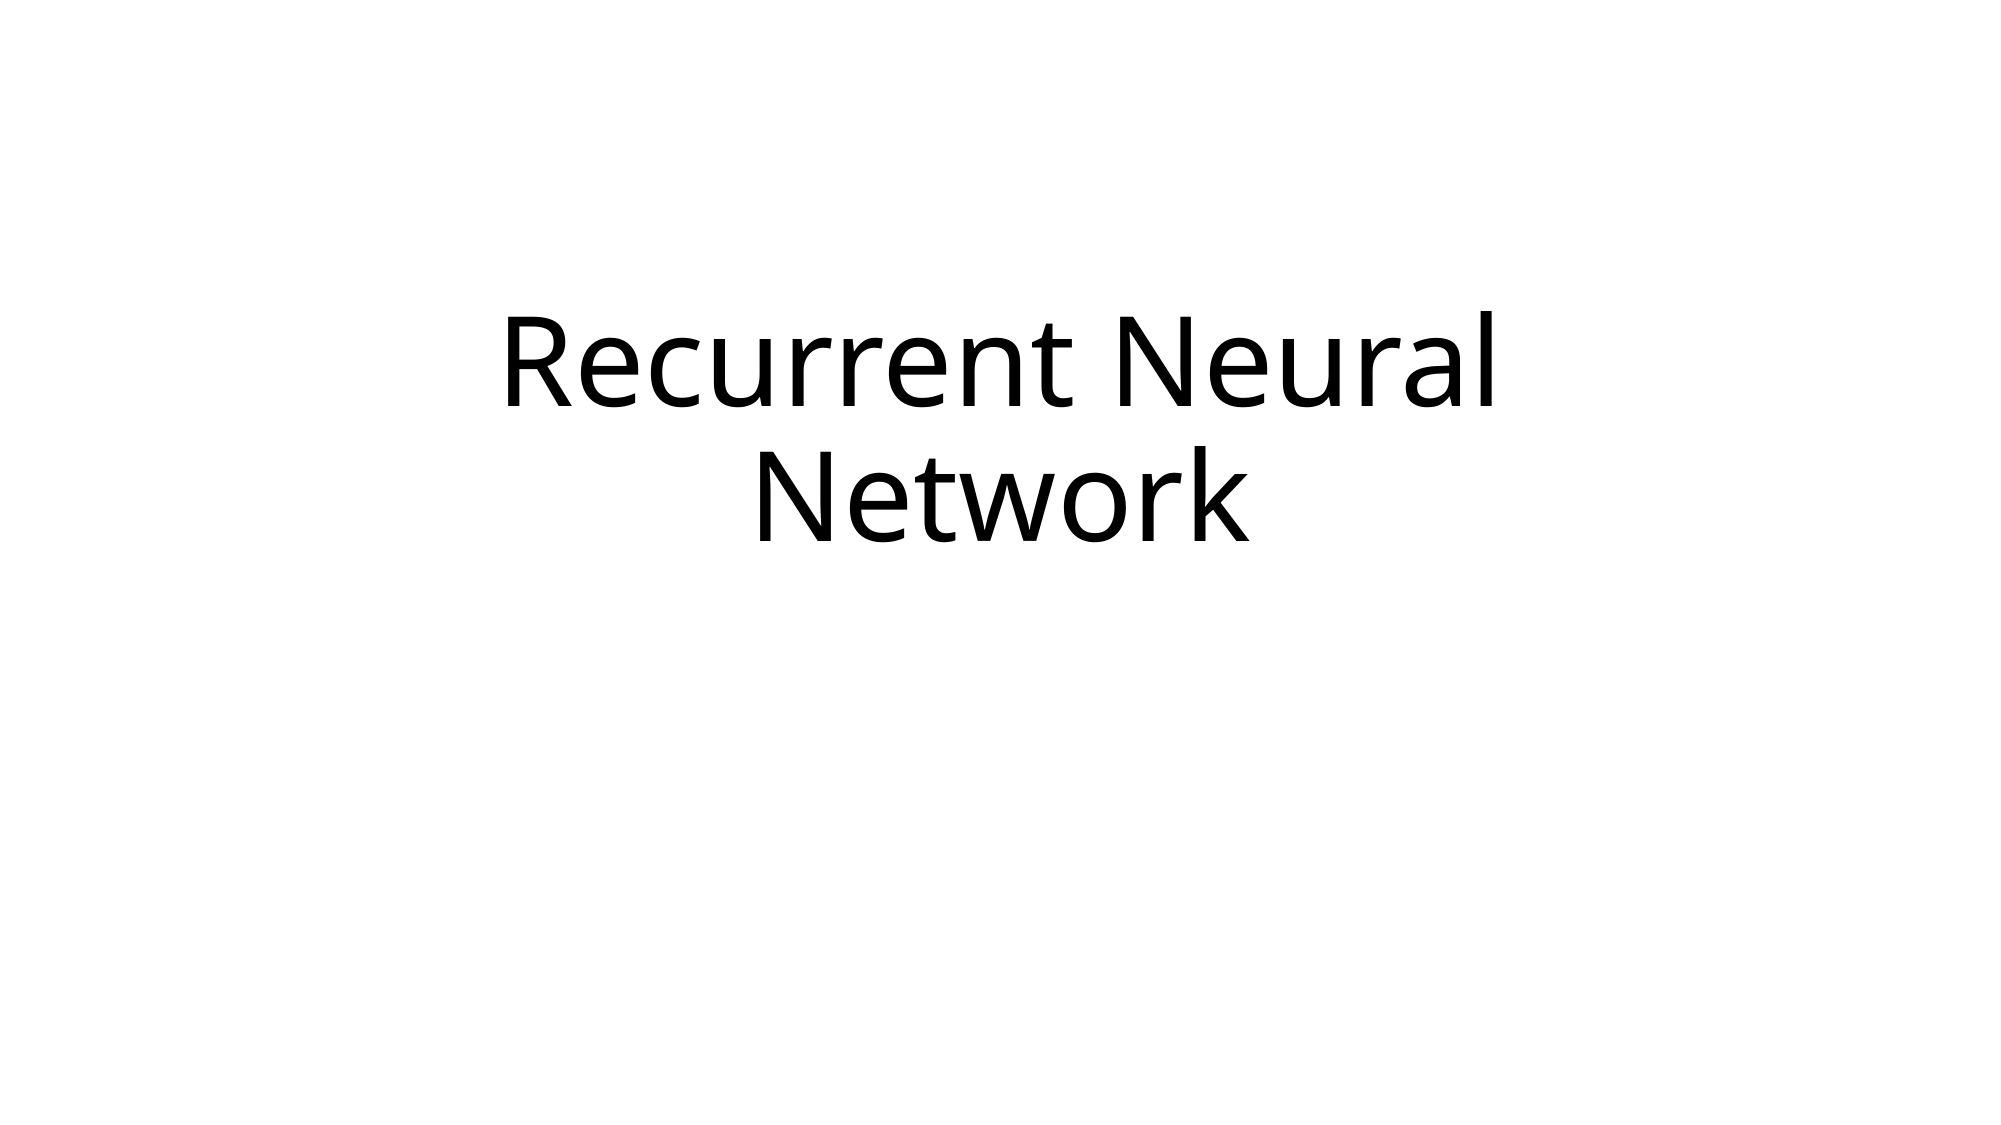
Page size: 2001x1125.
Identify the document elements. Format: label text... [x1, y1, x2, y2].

title Recurrent Neural Network [249, 184, 1750, 576]
